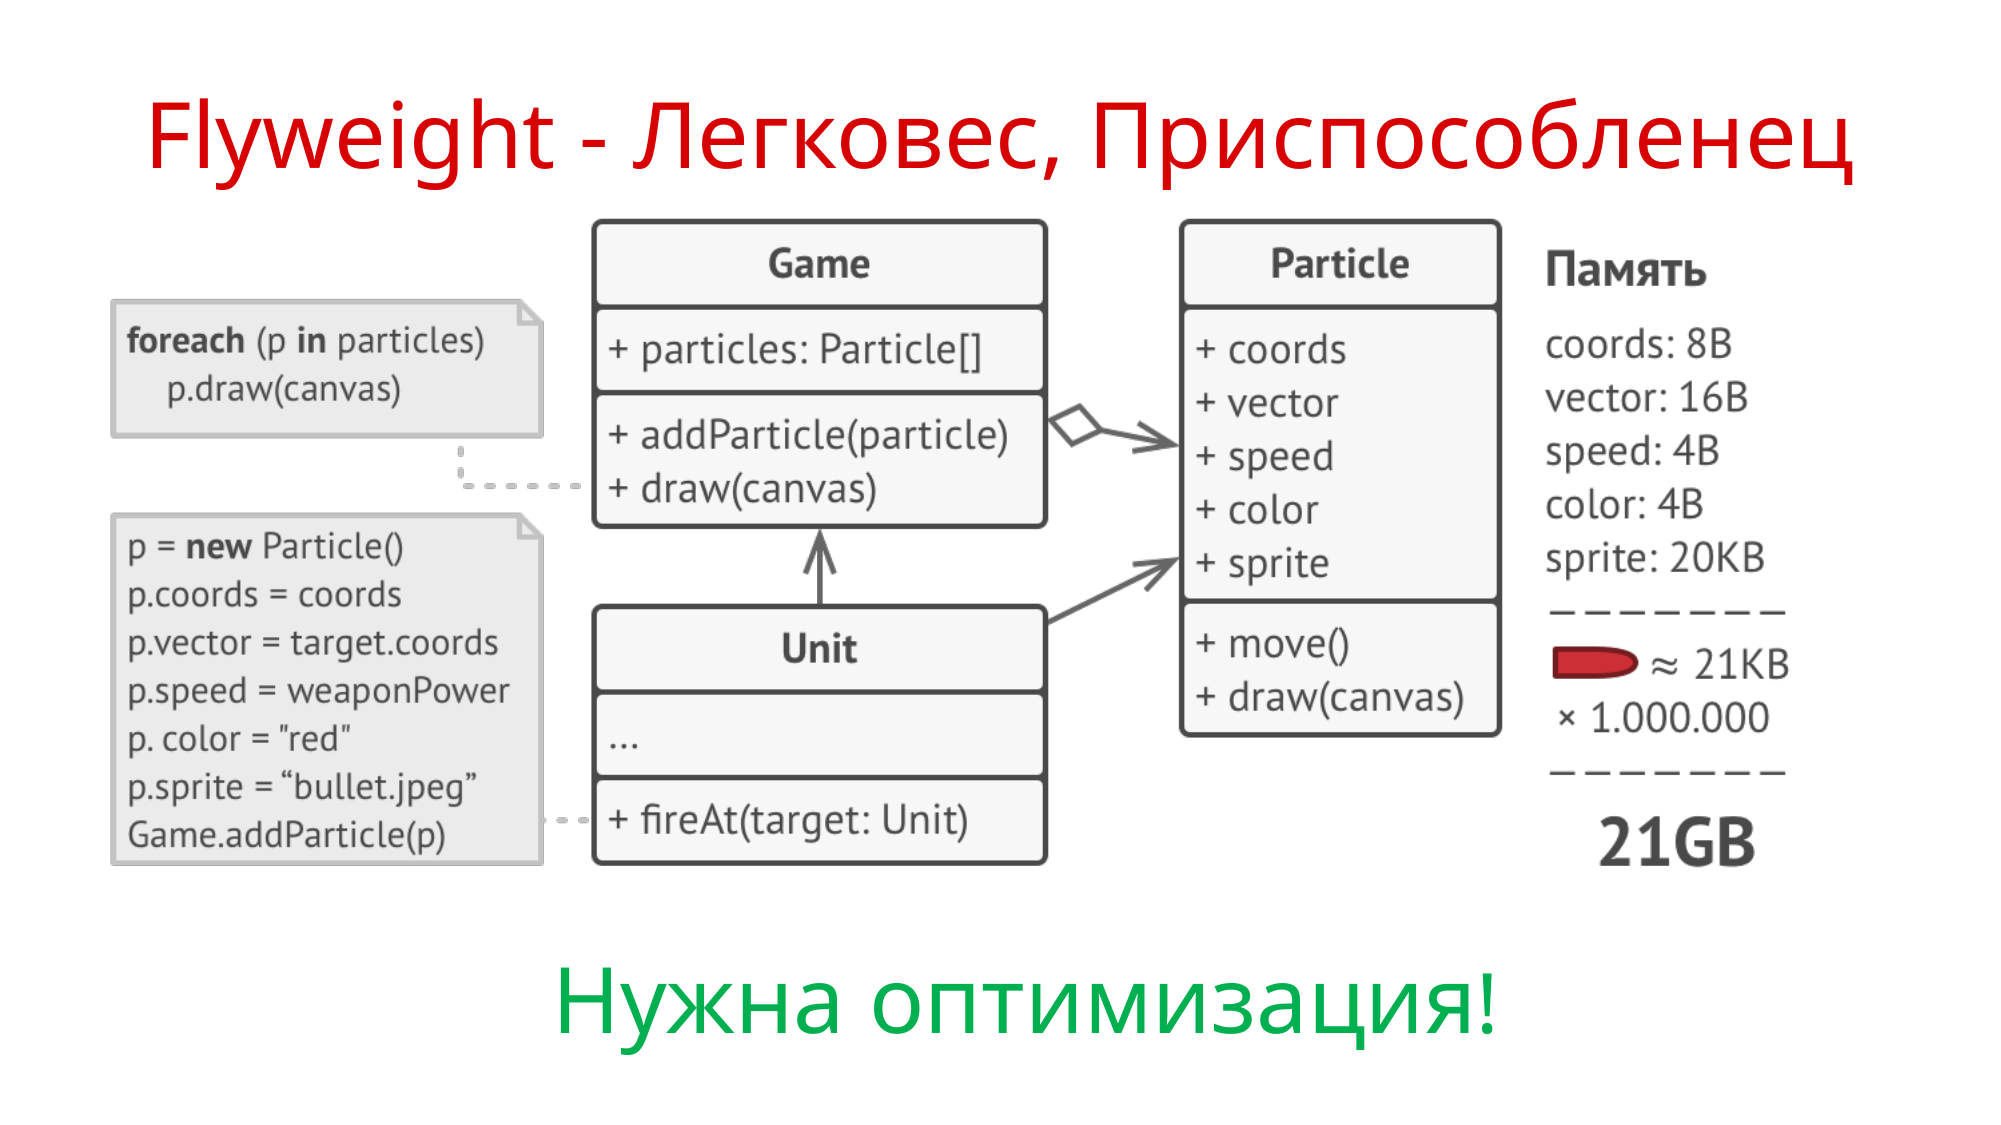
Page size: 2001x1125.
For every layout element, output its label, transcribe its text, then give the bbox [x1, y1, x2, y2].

picture [87, 195, 1796, 890]
text_box Нужна оптимизация! [25, 935, 2000, 1060]
text_box Flyweight - Легковес, Приспособленец [0, 69, 2000, 194]
